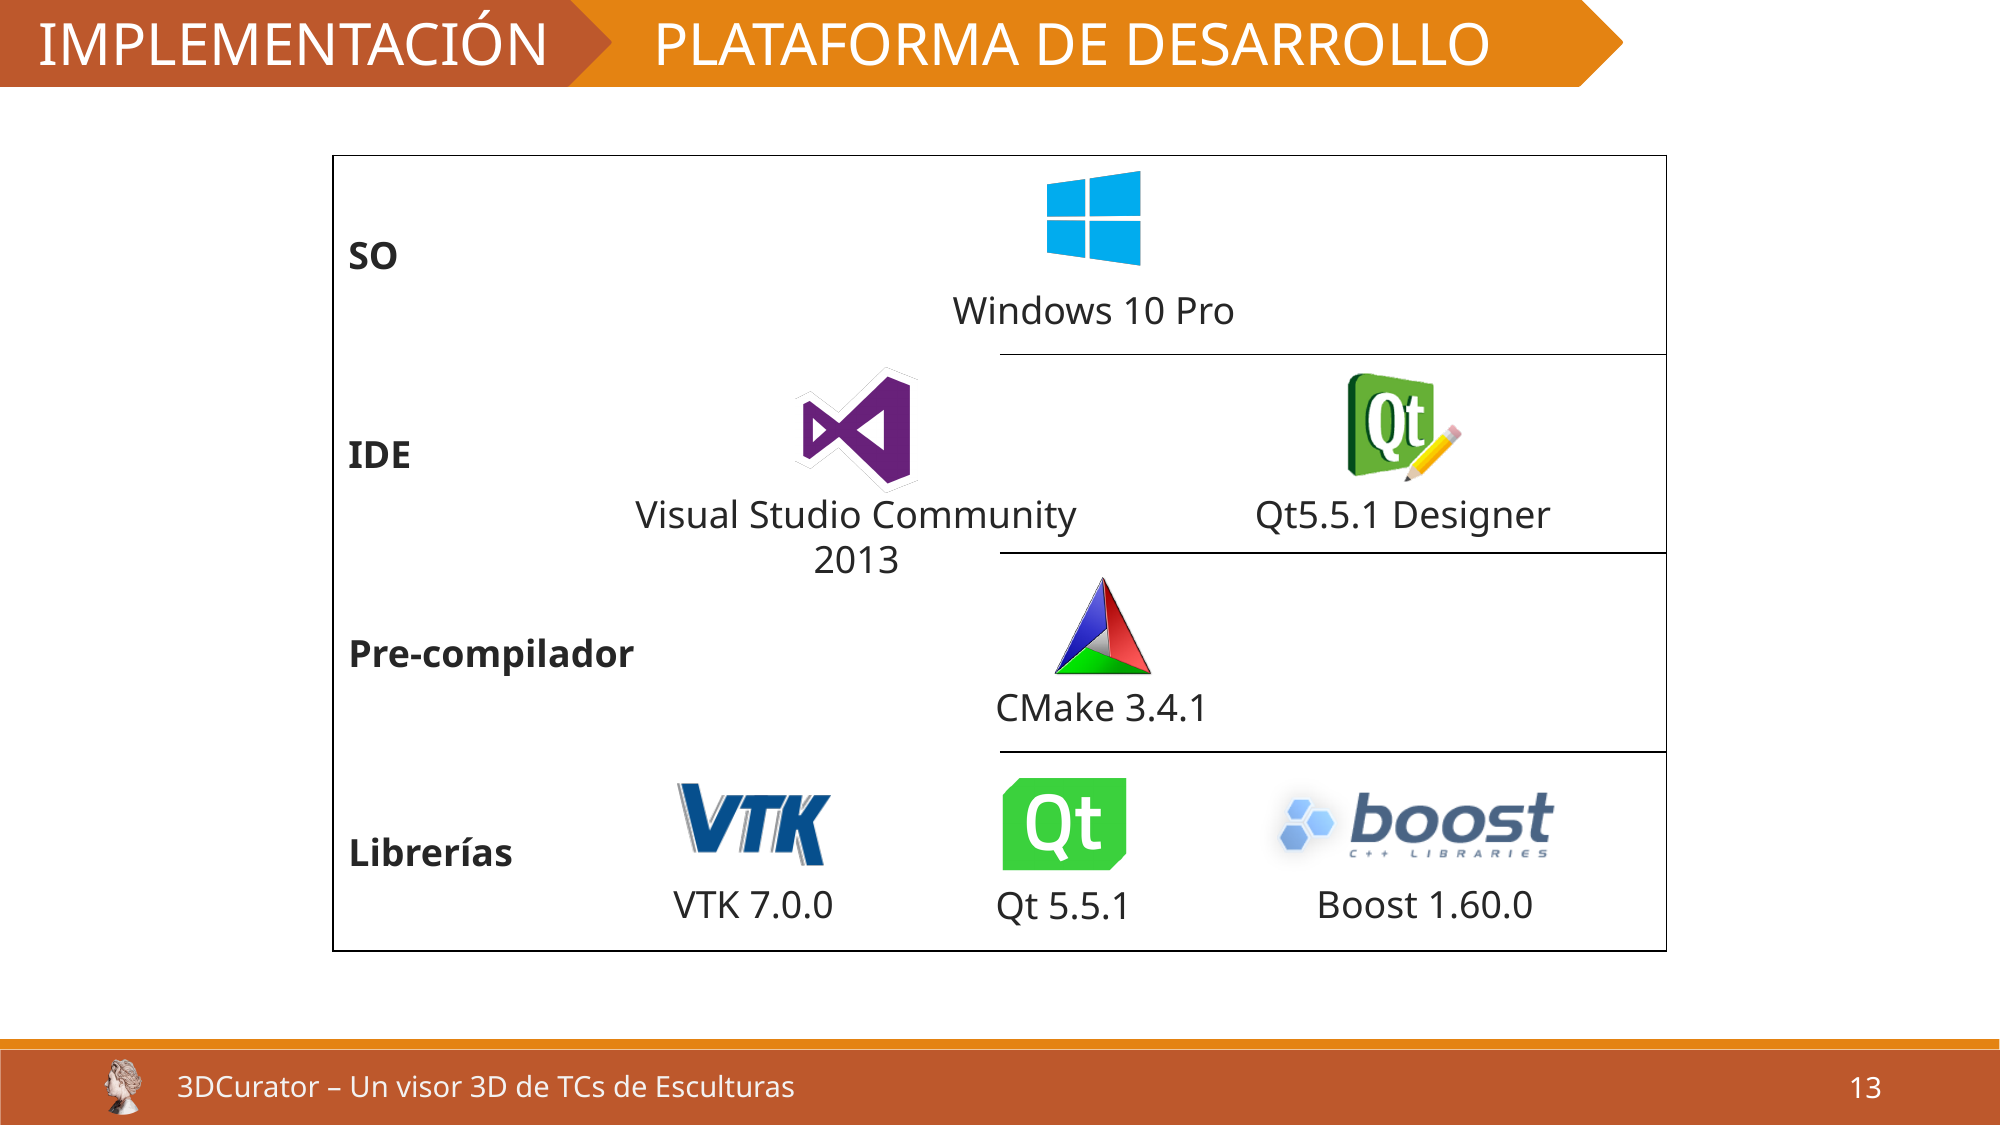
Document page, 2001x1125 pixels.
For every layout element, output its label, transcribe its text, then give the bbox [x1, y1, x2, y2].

picture [975, 750, 1153, 899]
table_cell Pre-compilador [334, 553, 1000, 752]
picture [1254, 773, 1579, 875]
text_box VTK 7.0.0 [546, 873, 962, 934]
text_box Visual Studio Community 2013 [573, 484, 1140, 589]
table_cell [1000, 554, 1666, 751]
text_box Qt5.5.1 Designer [1195, 484, 1611, 544]
table_cell Librerías [334, 752, 1000, 950]
picture [795, 366, 918, 494]
table_cell [1000, 753, 1666, 950]
picture [1012, 574, 1193, 677]
text_box PLATAFORMA DE DESARROLLO [569, 0, 1624, 87]
table_header [1000, 156, 1666, 354]
picture [94, 1059, 151, 1115]
picture [1046, 171, 1142, 266]
picture [1341, 367, 1465, 485]
text_box Boost 1.60.0 [1217, 873, 1633, 934]
text_box 3DCurator – Un visor 3D de TCs de Esculturas [162, 1061, 984, 1111]
table_cell [1000, 355, 1666, 552]
picture [677, 747, 831, 902]
text_box IMPLEMENTACIÓN [0, 0, 612, 87]
text_box Qt 5.5.1 [856, 874, 1272, 935]
text_box CMake 3.4.1 [894, 676, 1311, 737]
text_box Windows 10 Pro [886, 279, 1302, 340]
table_cell IDE [334, 354, 1000, 553]
table_header SO [334, 156, 1000, 354]
text_box 13 [1681, 1059, 1898, 1120]
